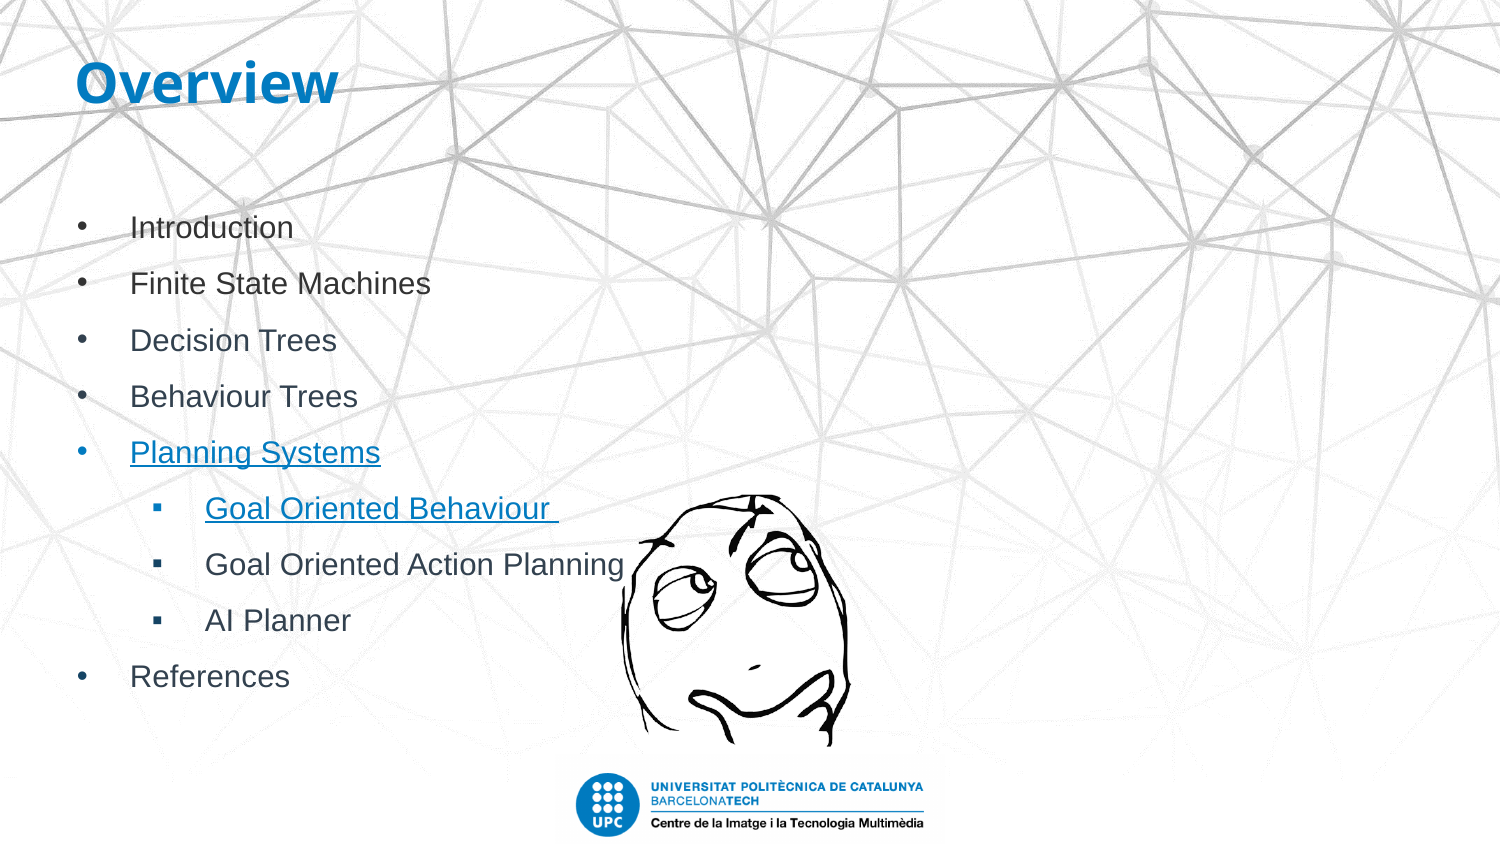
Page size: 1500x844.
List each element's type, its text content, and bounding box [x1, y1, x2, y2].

list Introduction Finite State Machines Decision Trees Behaviour Trees Planning Systems Goal Oriented Behaviour Goal Oriented Action Planning AI Planner References [55, 188, 1409, 755]
list Overview [74, 47, 1428, 131]
picture [0, 0, 1500, 844]
